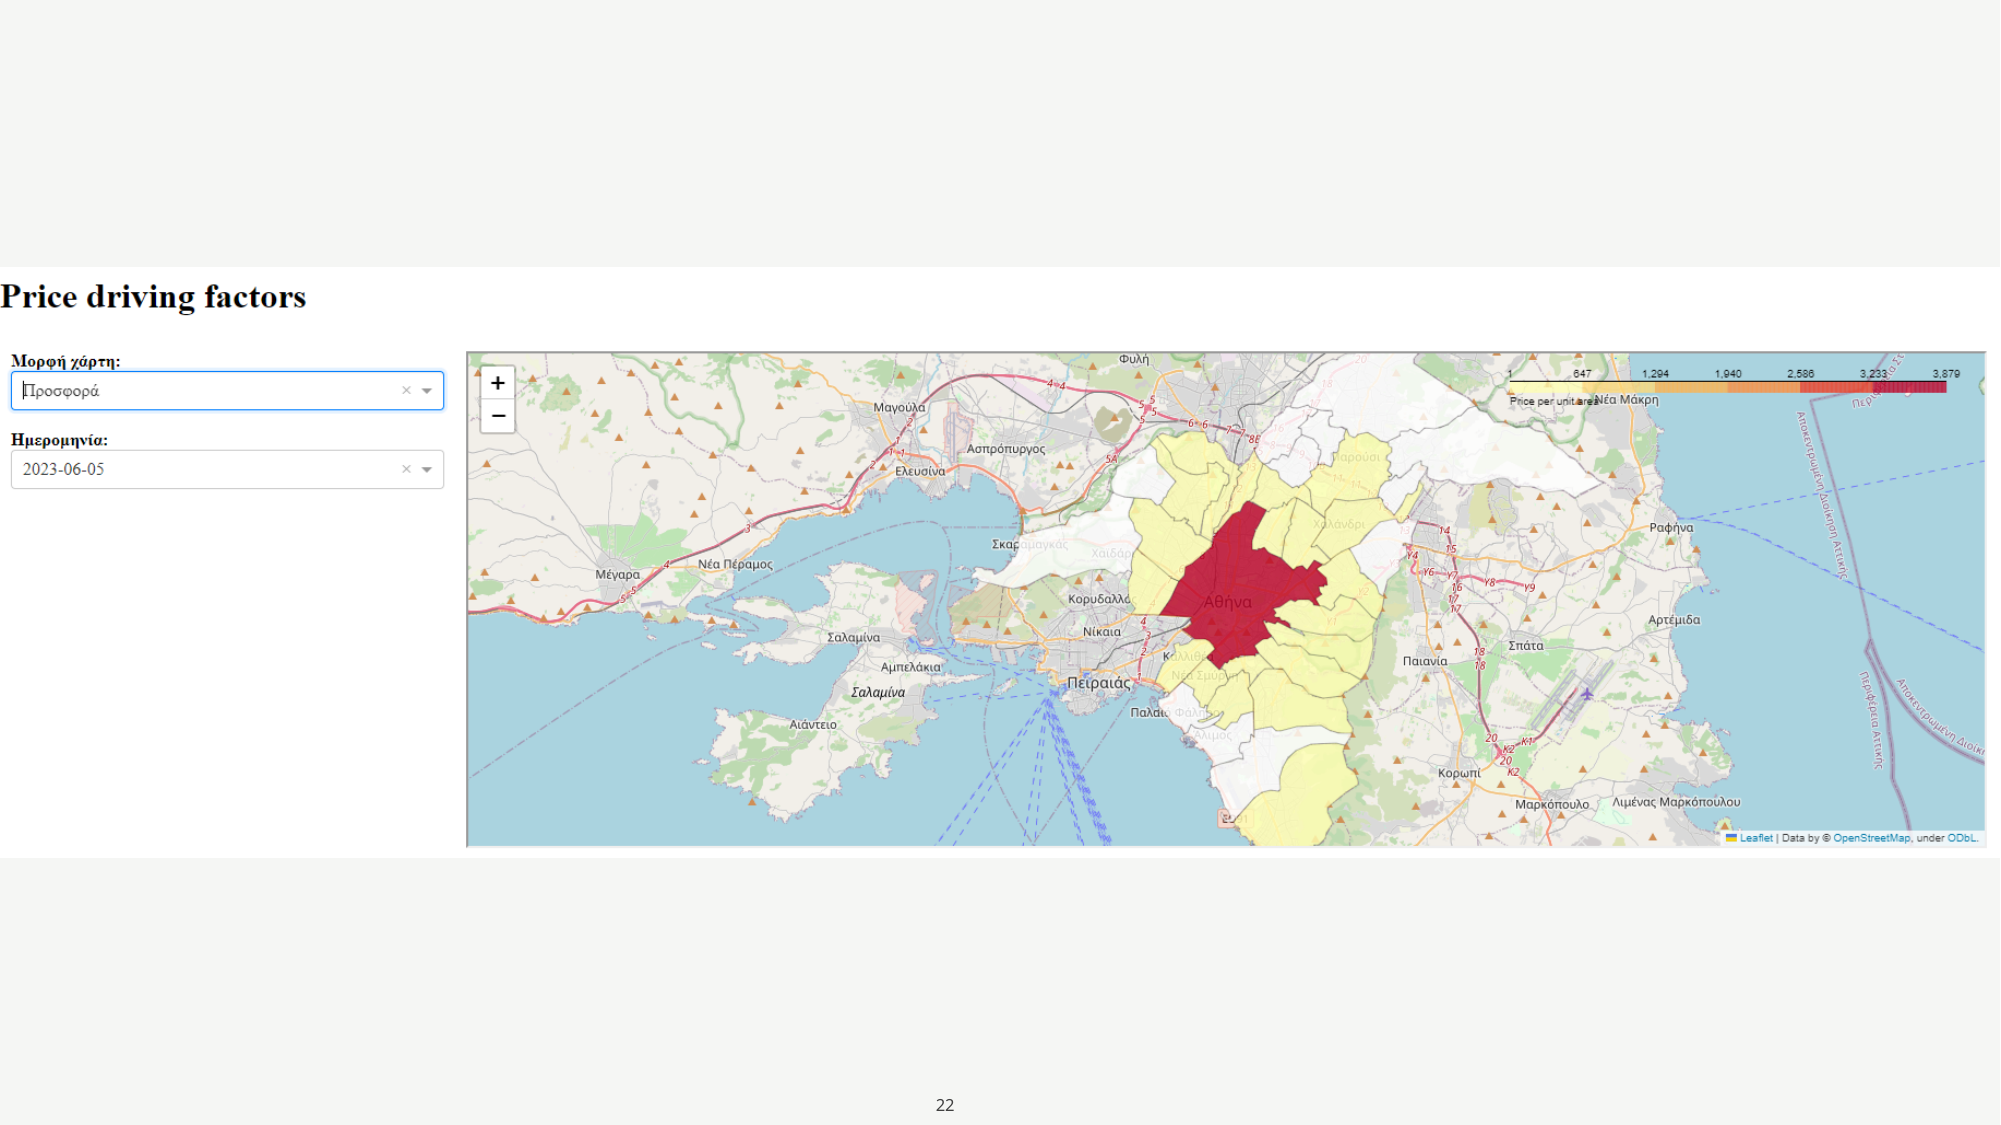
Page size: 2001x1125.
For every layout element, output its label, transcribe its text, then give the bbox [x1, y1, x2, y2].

picture [0, 267, 2000, 858]
slide_number 22 [832, 1065, 970, 1125]
